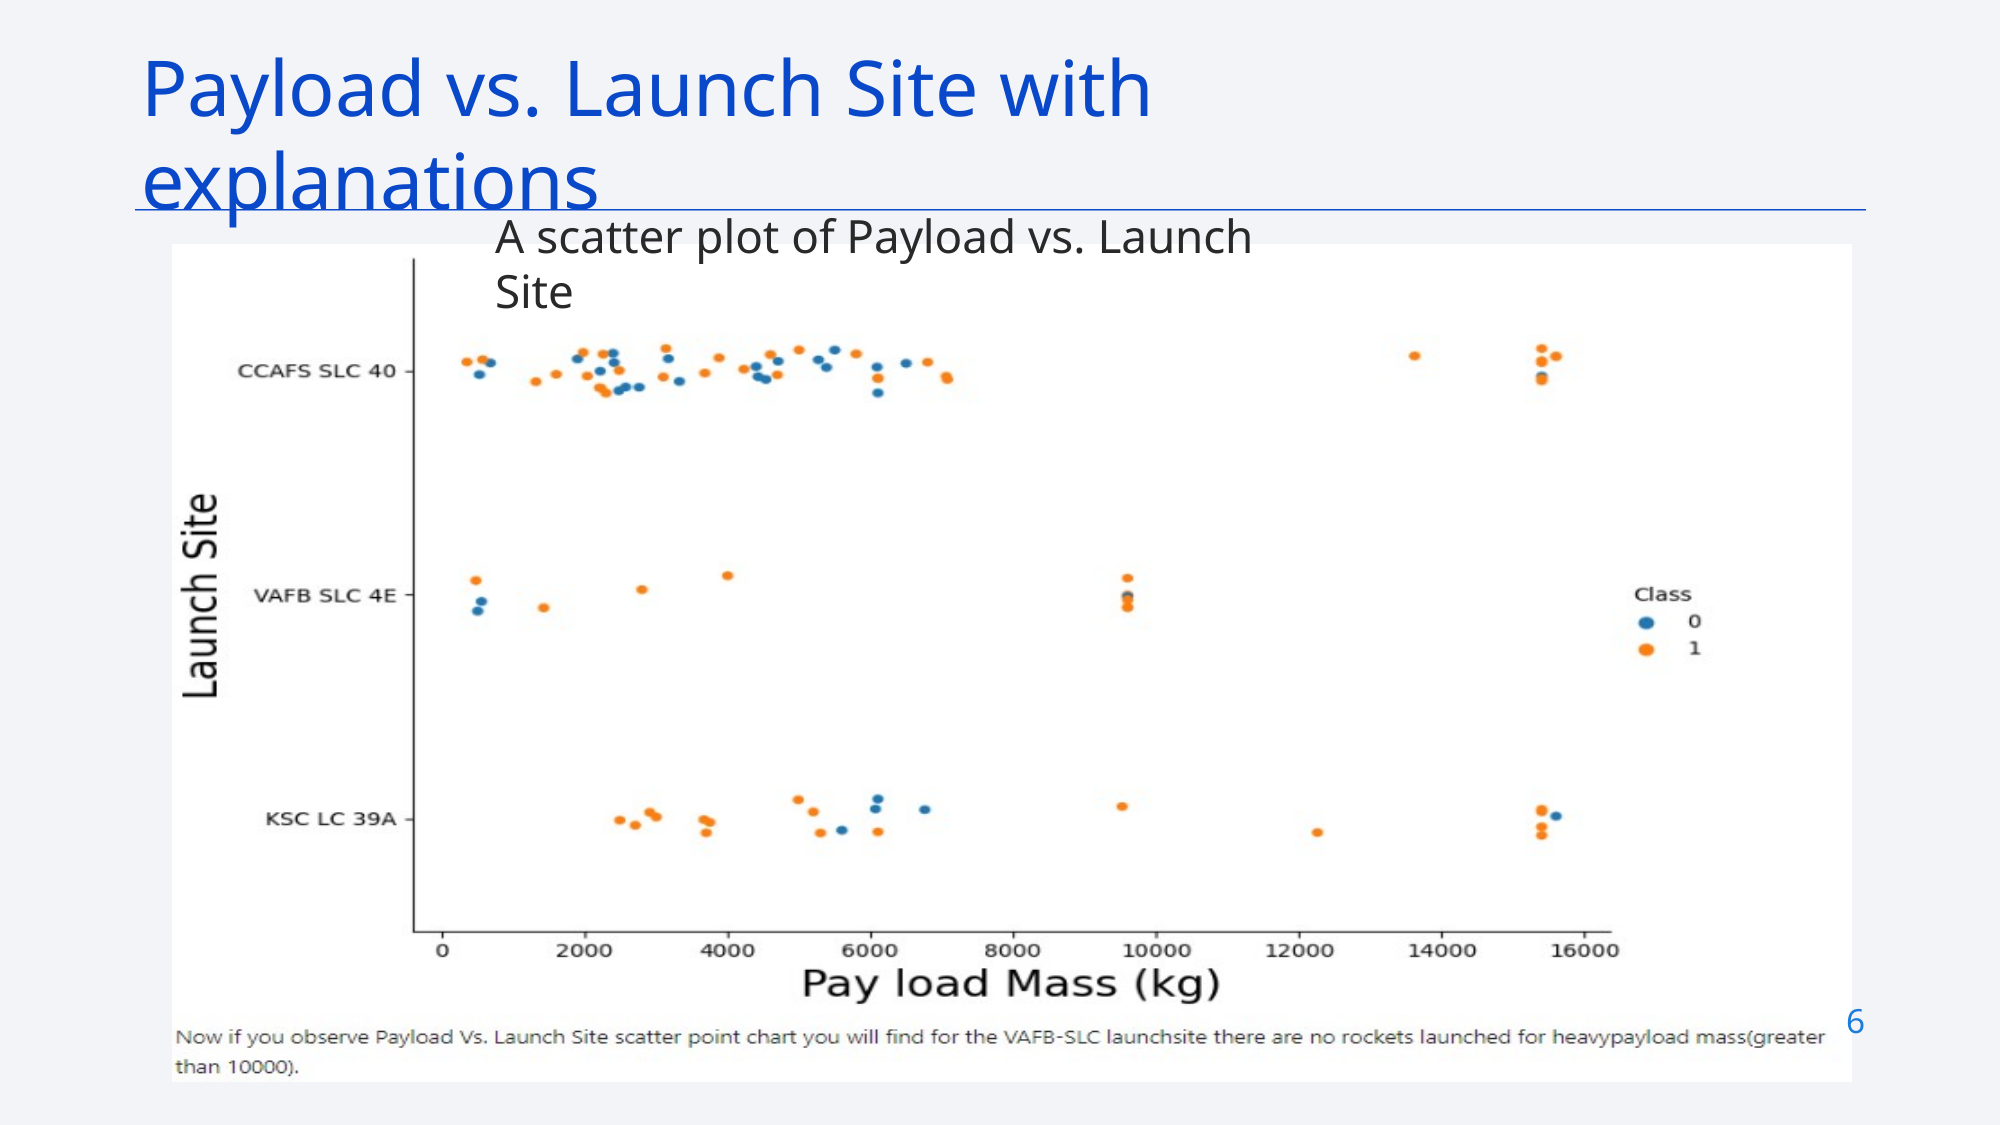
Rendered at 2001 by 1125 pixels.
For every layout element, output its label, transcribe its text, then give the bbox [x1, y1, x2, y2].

text_box Payload vs. Launch Site with explanations [139, 37, 1584, 225]
text_box 6 [1857, 995, 1867, 1041]
picture [0, 0, 2000, 1125]
text_box A scatter plot of Payload vs. Launch Site [493, 205, 1321, 242]
